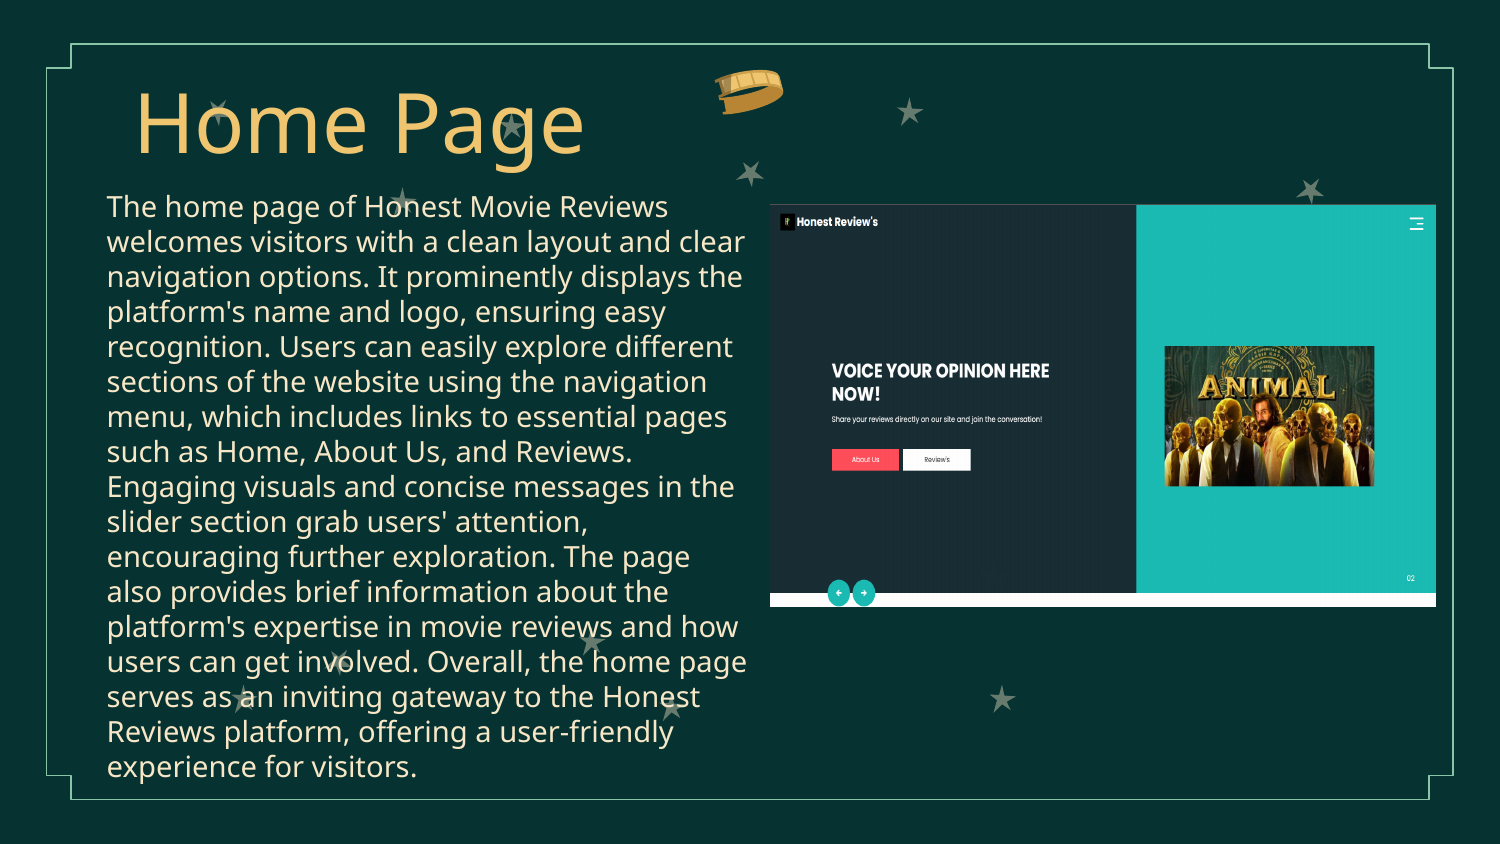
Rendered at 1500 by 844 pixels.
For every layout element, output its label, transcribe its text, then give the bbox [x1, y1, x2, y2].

title Home Page [118, 55, 663, 173]
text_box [714, 69, 786, 115]
subtitle The home page of Honest Movie Reviews welcomes visitors with a clean layout and clear navigation options. It prominently displays the platform's name and logo, ensuring easy recognition. Users can easily explore different sections of the website using the navigation menu, which includes links to essential pages such as Home, About Us, and Reviews. Engaging visuals and concise messages in the slider section grab users' attention, encouraging further exploration. The page also provides brief information about the platform's expertise in movie reviews and how users can get involved. Overall, the home page serves as an inviting gateway to the Honest Reviews platform, offering a user-friendly experience for visitors. [91, 173, 765, 713]
picture [770, 203, 1436, 608]
